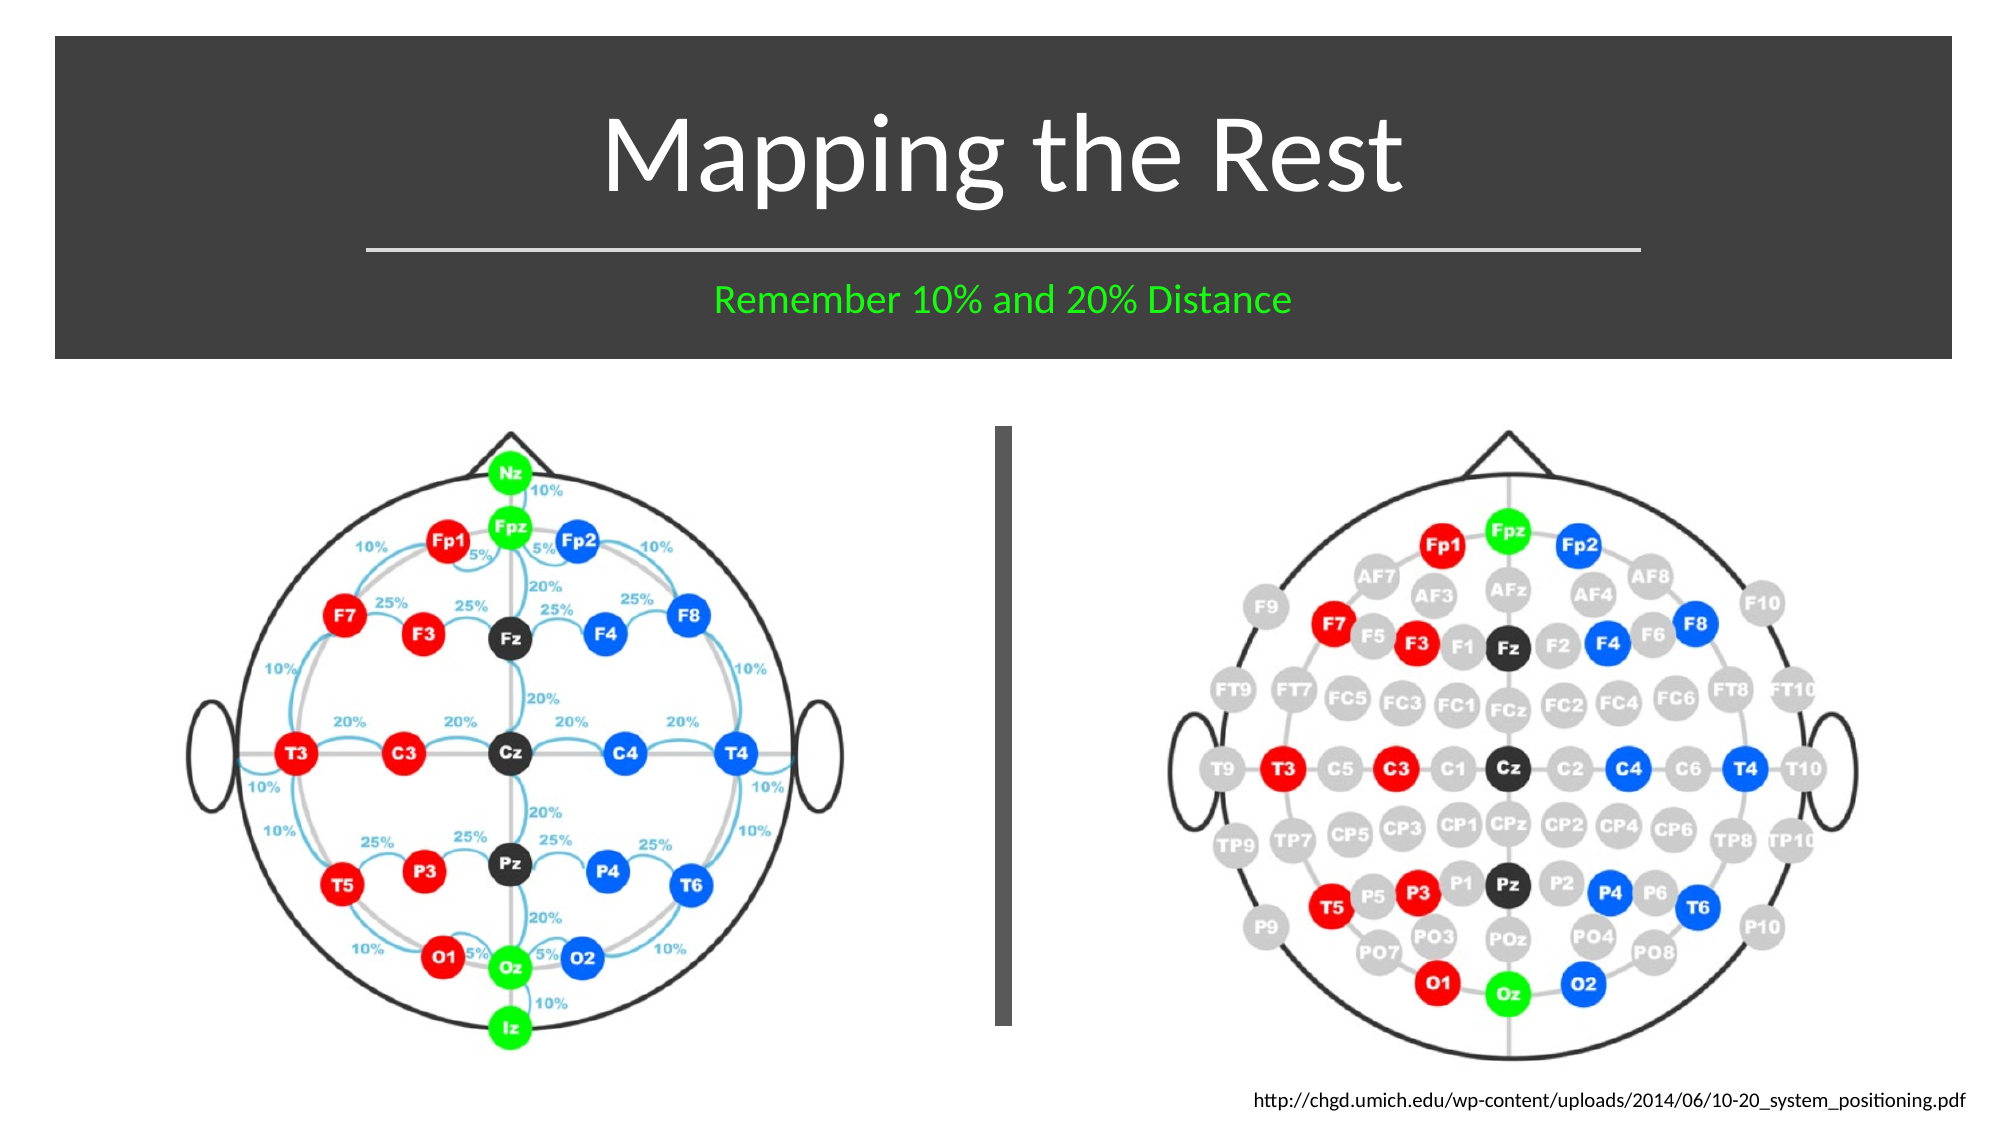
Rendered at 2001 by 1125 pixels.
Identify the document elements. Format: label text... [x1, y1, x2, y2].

text_box http://chgd.umich.edu/wp-content/uploads/2014/06/10-20_system_positioning.pdf [1238, 1078, 2000, 1119]
picture [133, 422, 917, 1080]
title Mapping the Rest [89, 71, 1917, 224]
picture [1144, 425, 1899, 1082]
list Remember 10% and 20% Distance [253, 269, 1754, 339]
text_box [65, 46, 1942, 349]
